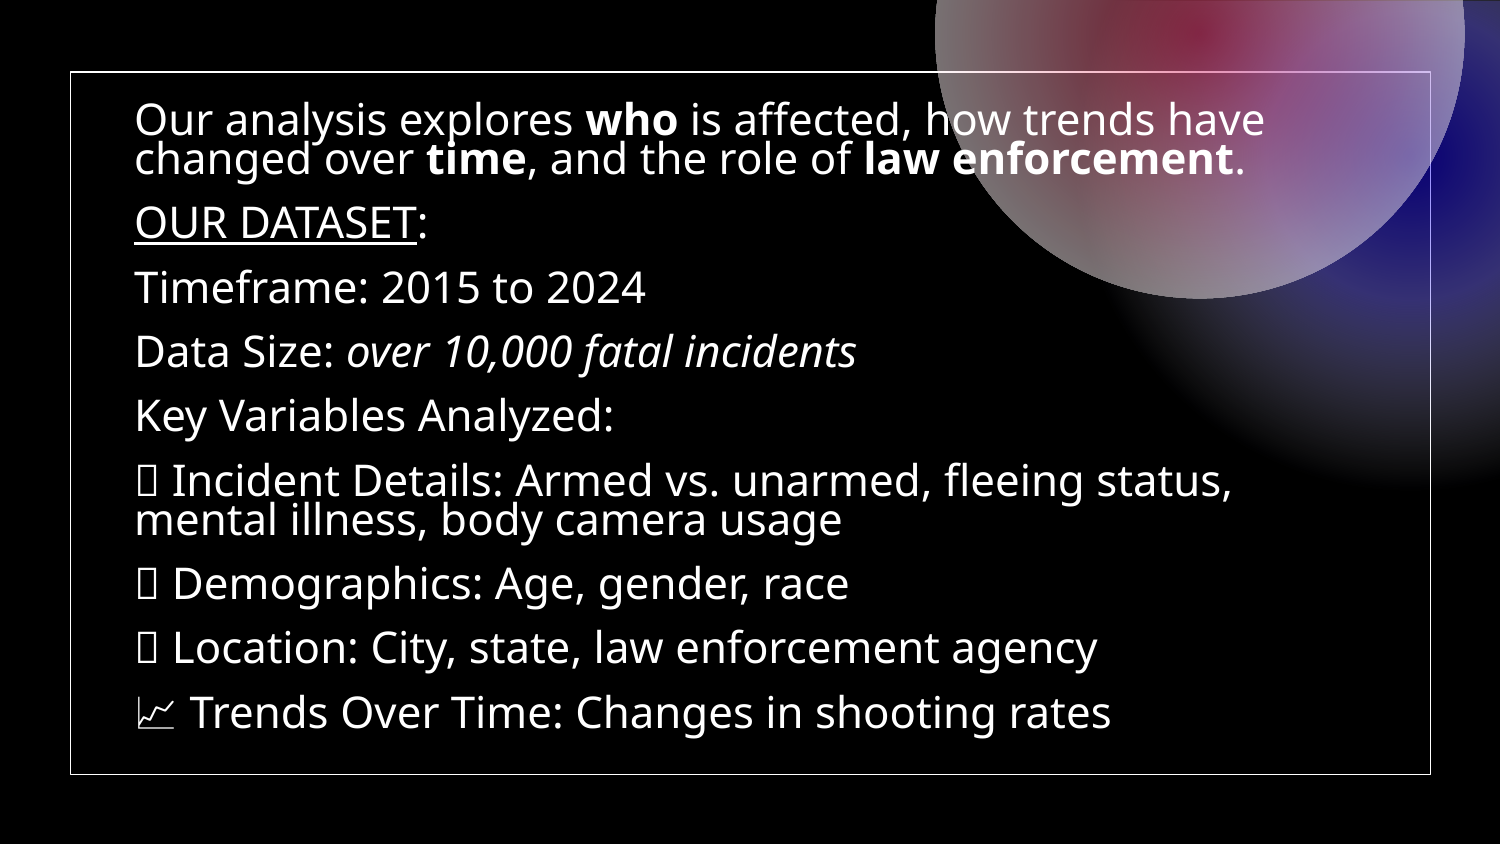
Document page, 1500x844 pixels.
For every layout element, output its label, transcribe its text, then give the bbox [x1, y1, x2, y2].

list Our analysis explores who is affected, how trends have changed over time, and the role of law enforcement. OUR DATASET: Timeframe: 2015 to 2024 Data Size: over 10,000 fatal incidents Key Variables Analyzed: 🔫 Incident Details: Armed vs. unarmed, fleeing status, mental illness, body camera usage 👥 Demographics: Age, gender, race 📍 Location: City, state, law enforcement agency 📈 Trends Over Time: Changes in shooting rates [119, 90, 1381, 750]
